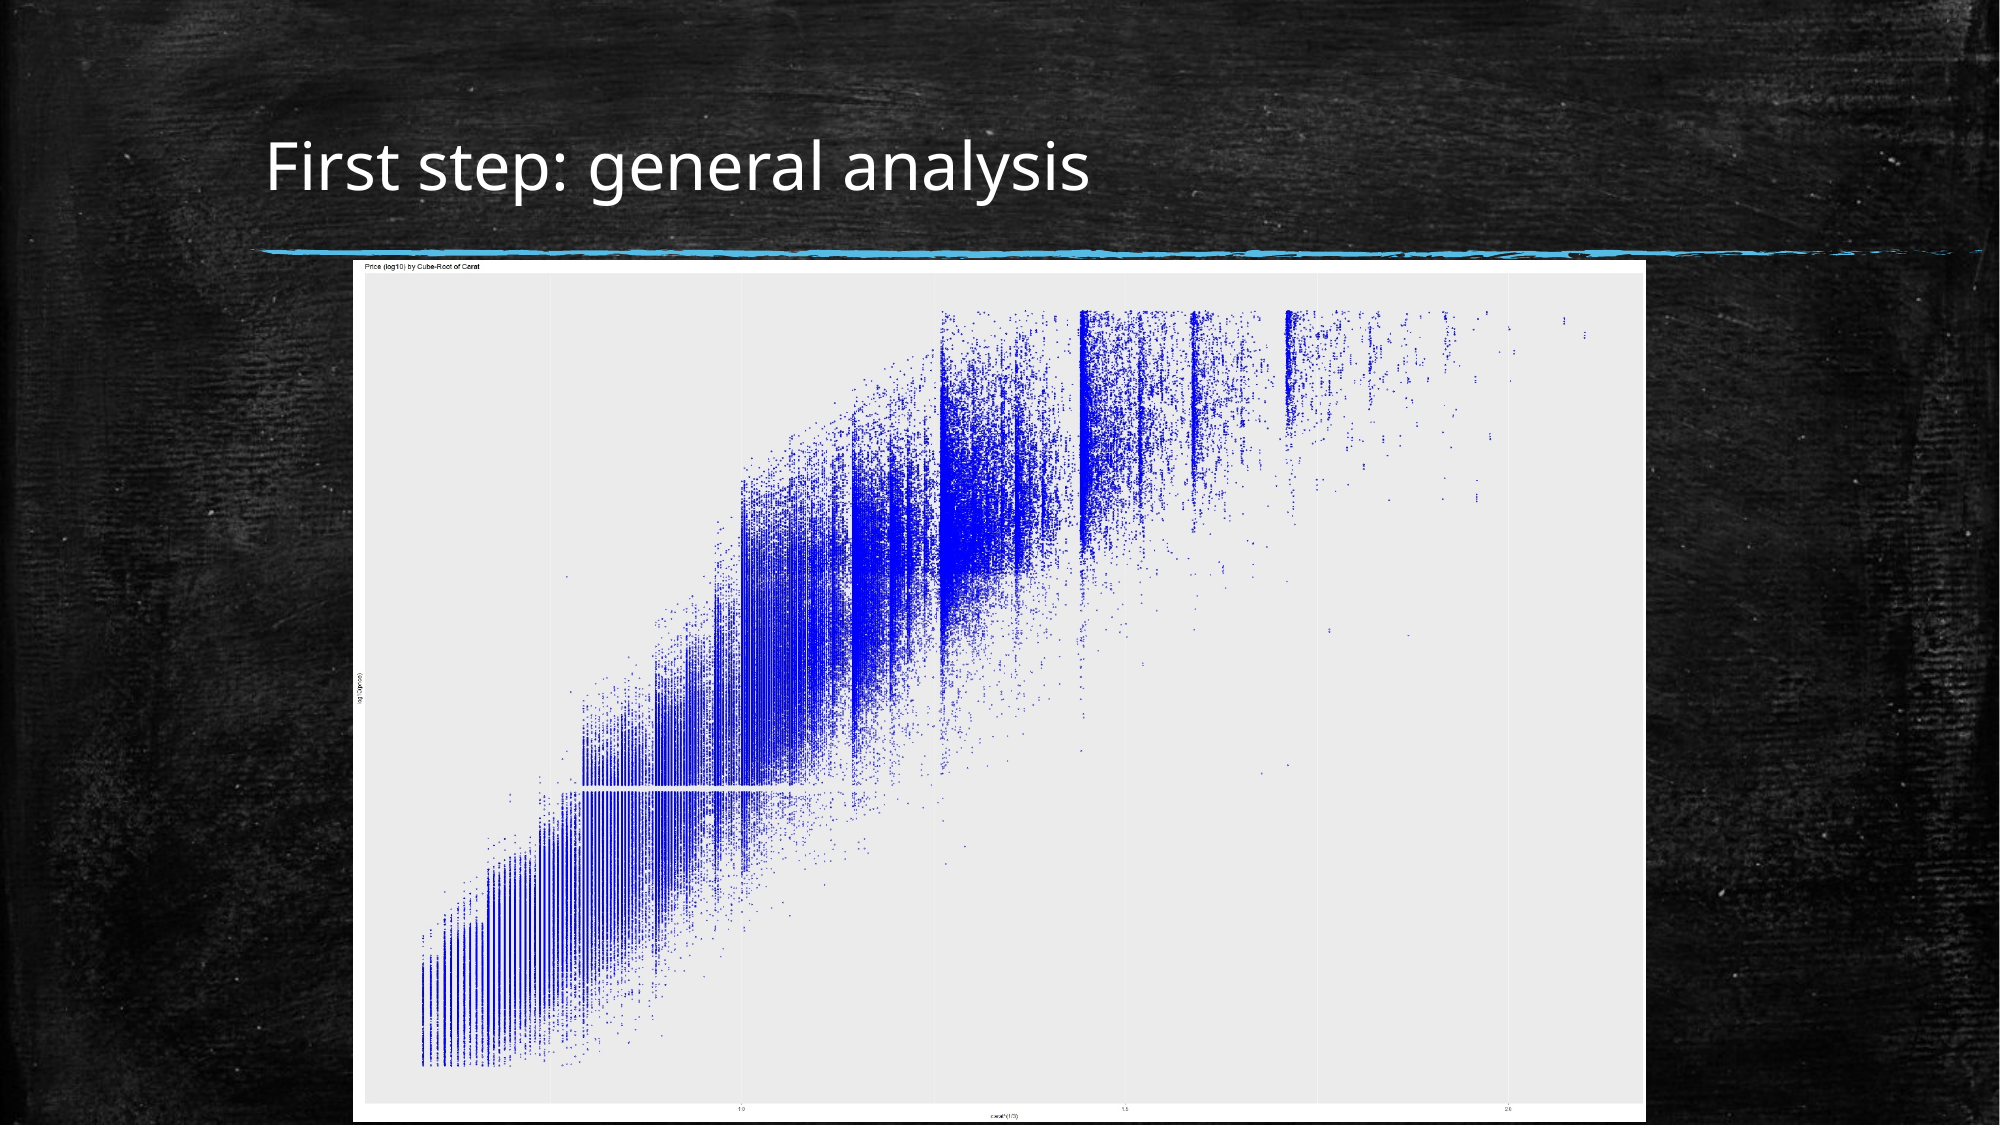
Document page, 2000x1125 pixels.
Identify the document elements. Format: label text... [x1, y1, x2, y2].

title First step: general analysis [249, 45, 1750, 213]
picture [353, 260, 1646, 1122]
